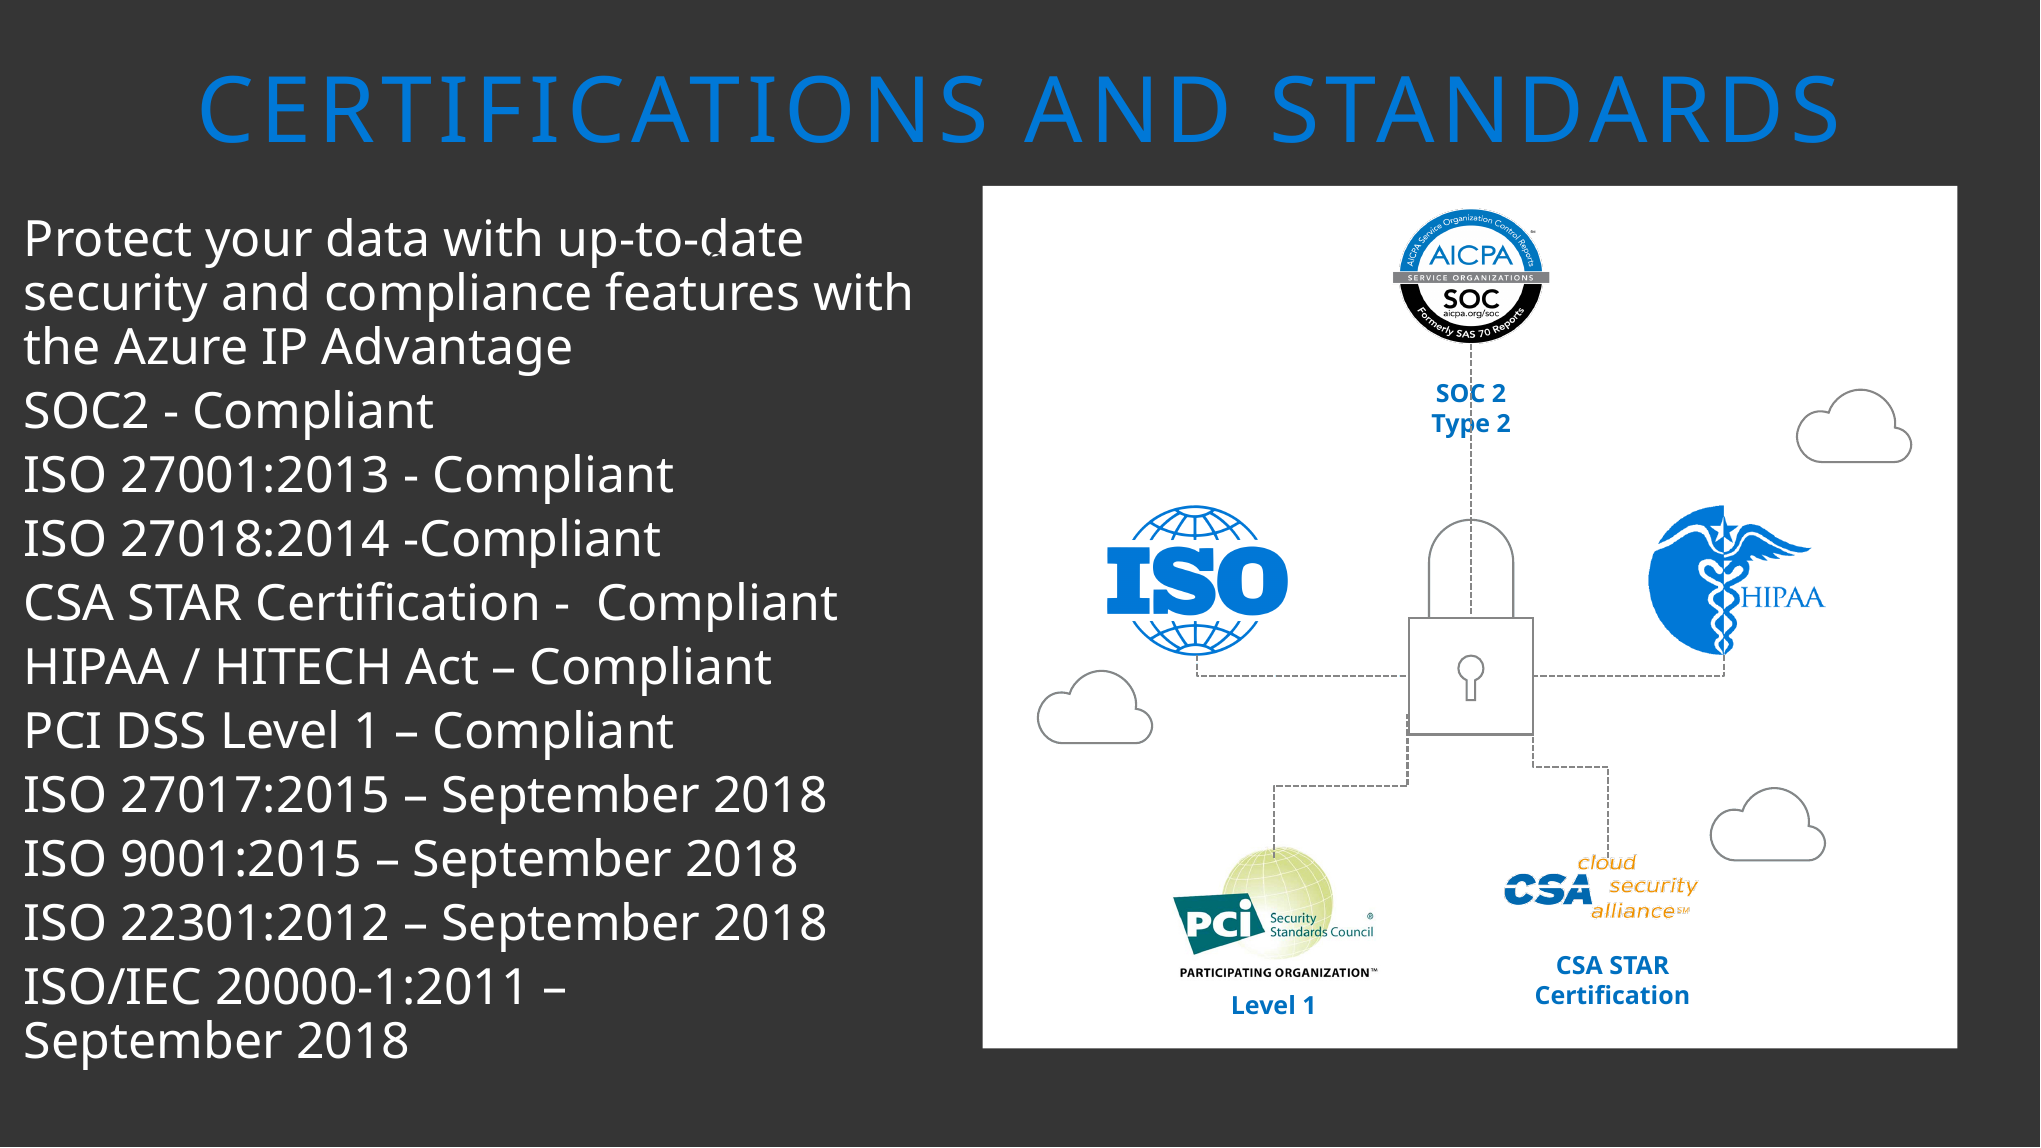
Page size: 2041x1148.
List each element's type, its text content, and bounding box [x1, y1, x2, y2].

list Protect your data with up-to-date security and compliance features with the Azure IP Advantage SOC2 - Compliant ISO 27001:2013 - Compliant ISO 27018:2014 -Compliant CSA STAR Certification - Compliant HIPAA / HITECH Act – Compliant PCI DSS Level 1 – Compliant ISO 27017:2015 – September 2018 ISO 9001:2015 – September 2018 ISO 22301:2012 – September 2018 ISO/IEC 20000-1:2011 – September 2018 [0, 198, 988, 1133]
title Certifications and Standards [45, 48, 1996, 146]
picture [1106, 505, 1288, 656]
text_box [1796, 388, 1913, 463]
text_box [1292, 559, 1314, 719]
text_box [1617, 570, 1640, 729]
text_box c [682, 223, 1540, 1049]
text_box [1364, 208, 1578, 448]
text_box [1408, 519, 1534, 735]
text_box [1479, 729, 1662, 805]
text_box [1268, 719, 1413, 854]
text_box [1037, 670, 1153, 744]
text_box [982, 185, 1958, 1049]
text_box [1501, 850, 1724, 1024]
text_box [1709, 787, 1826, 862]
picture [1648, 504, 1826, 655]
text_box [1118, 835, 1430, 1029]
